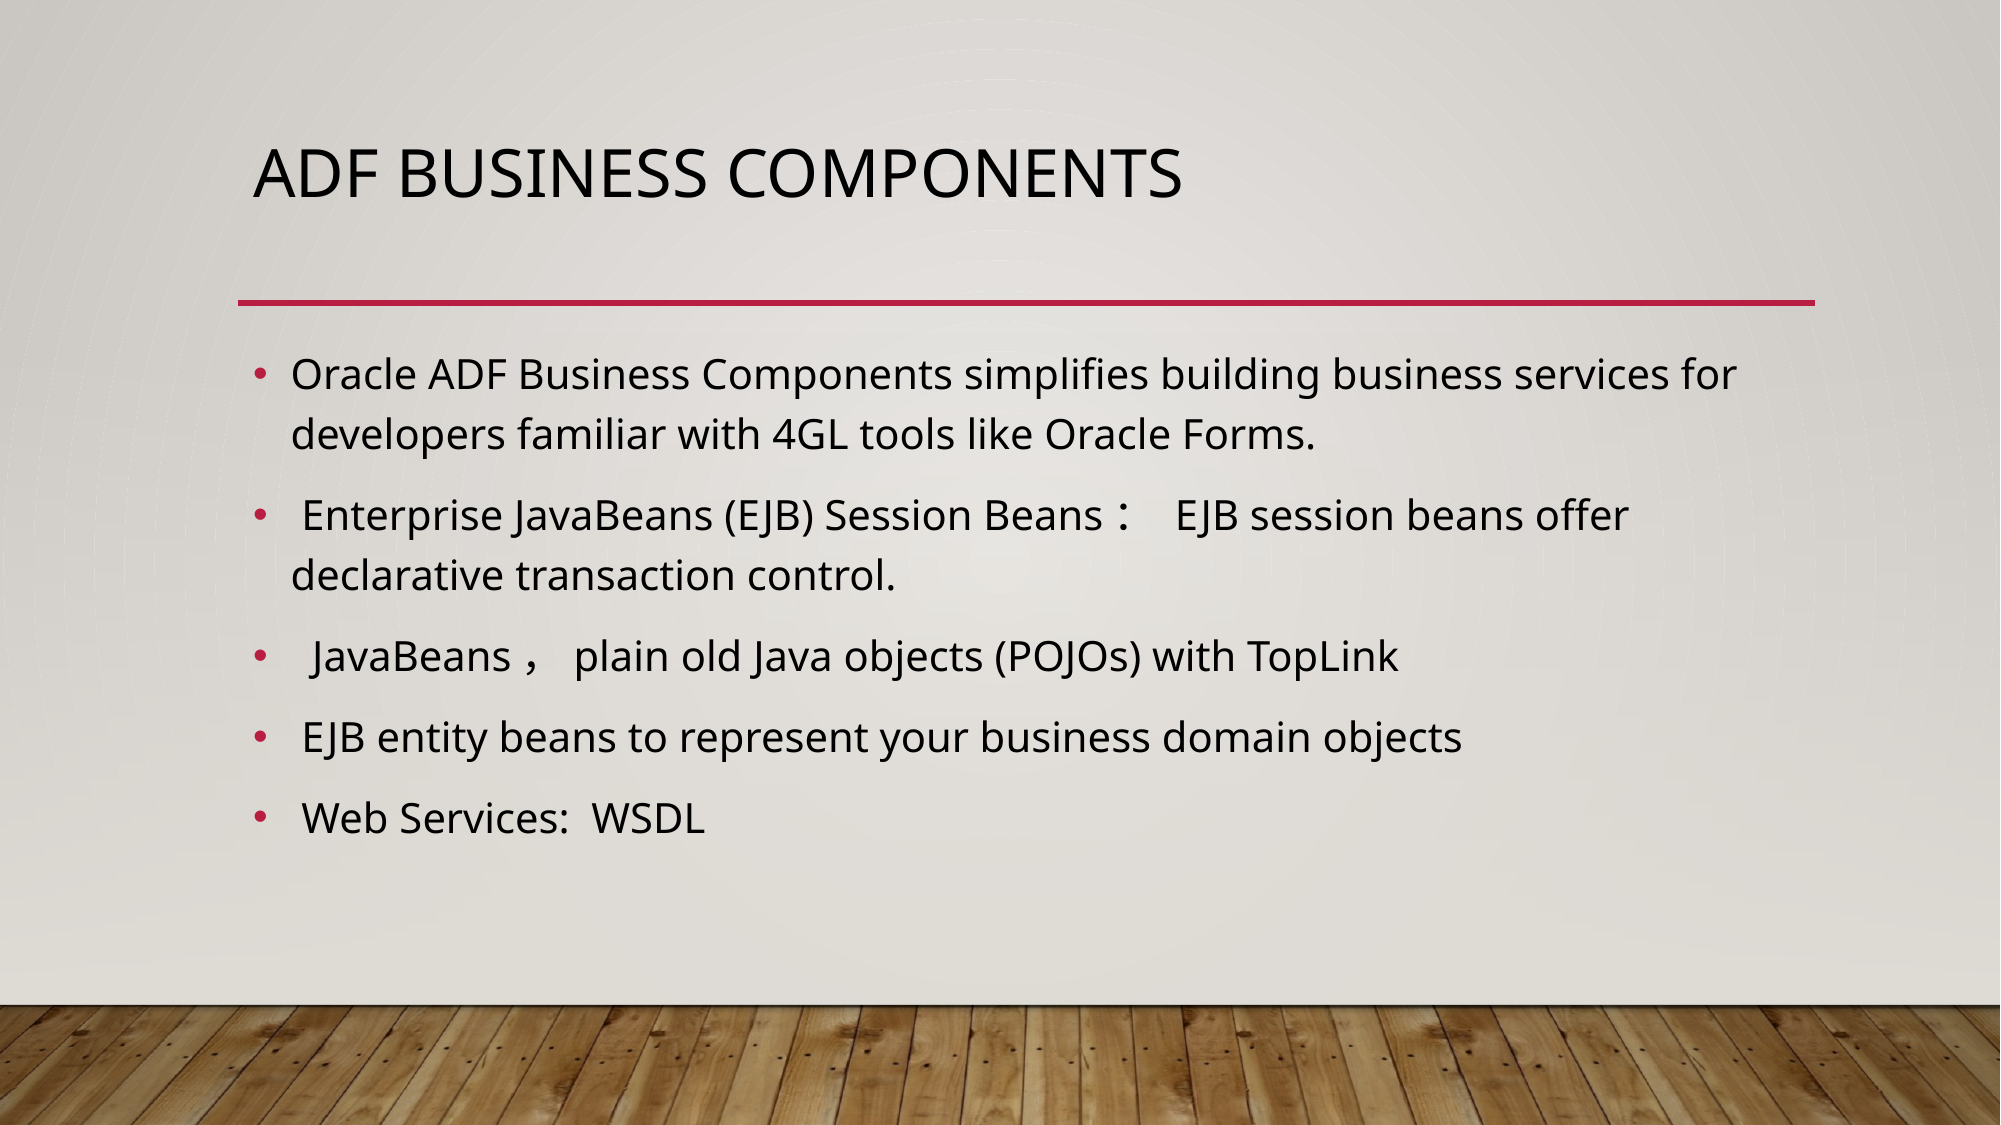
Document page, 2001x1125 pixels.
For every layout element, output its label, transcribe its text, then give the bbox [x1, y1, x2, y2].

title ADF Business Components [238, 131, 1814, 305]
list Oracle ADF Business Components simplifies building business services for developers familiar with 4GL tools like Oracle Forms. Enterprise JavaBeans (EJB) Session Beans： EJB session beans offer declarative transaction control. JavaBeans，plain old Java objects (POJOs) with TopLink EJB entity beans to represent your business domain objects Web Services: WSDL [238, 330, 1814, 897]
picture [0, 1005, 2000, 1125]
